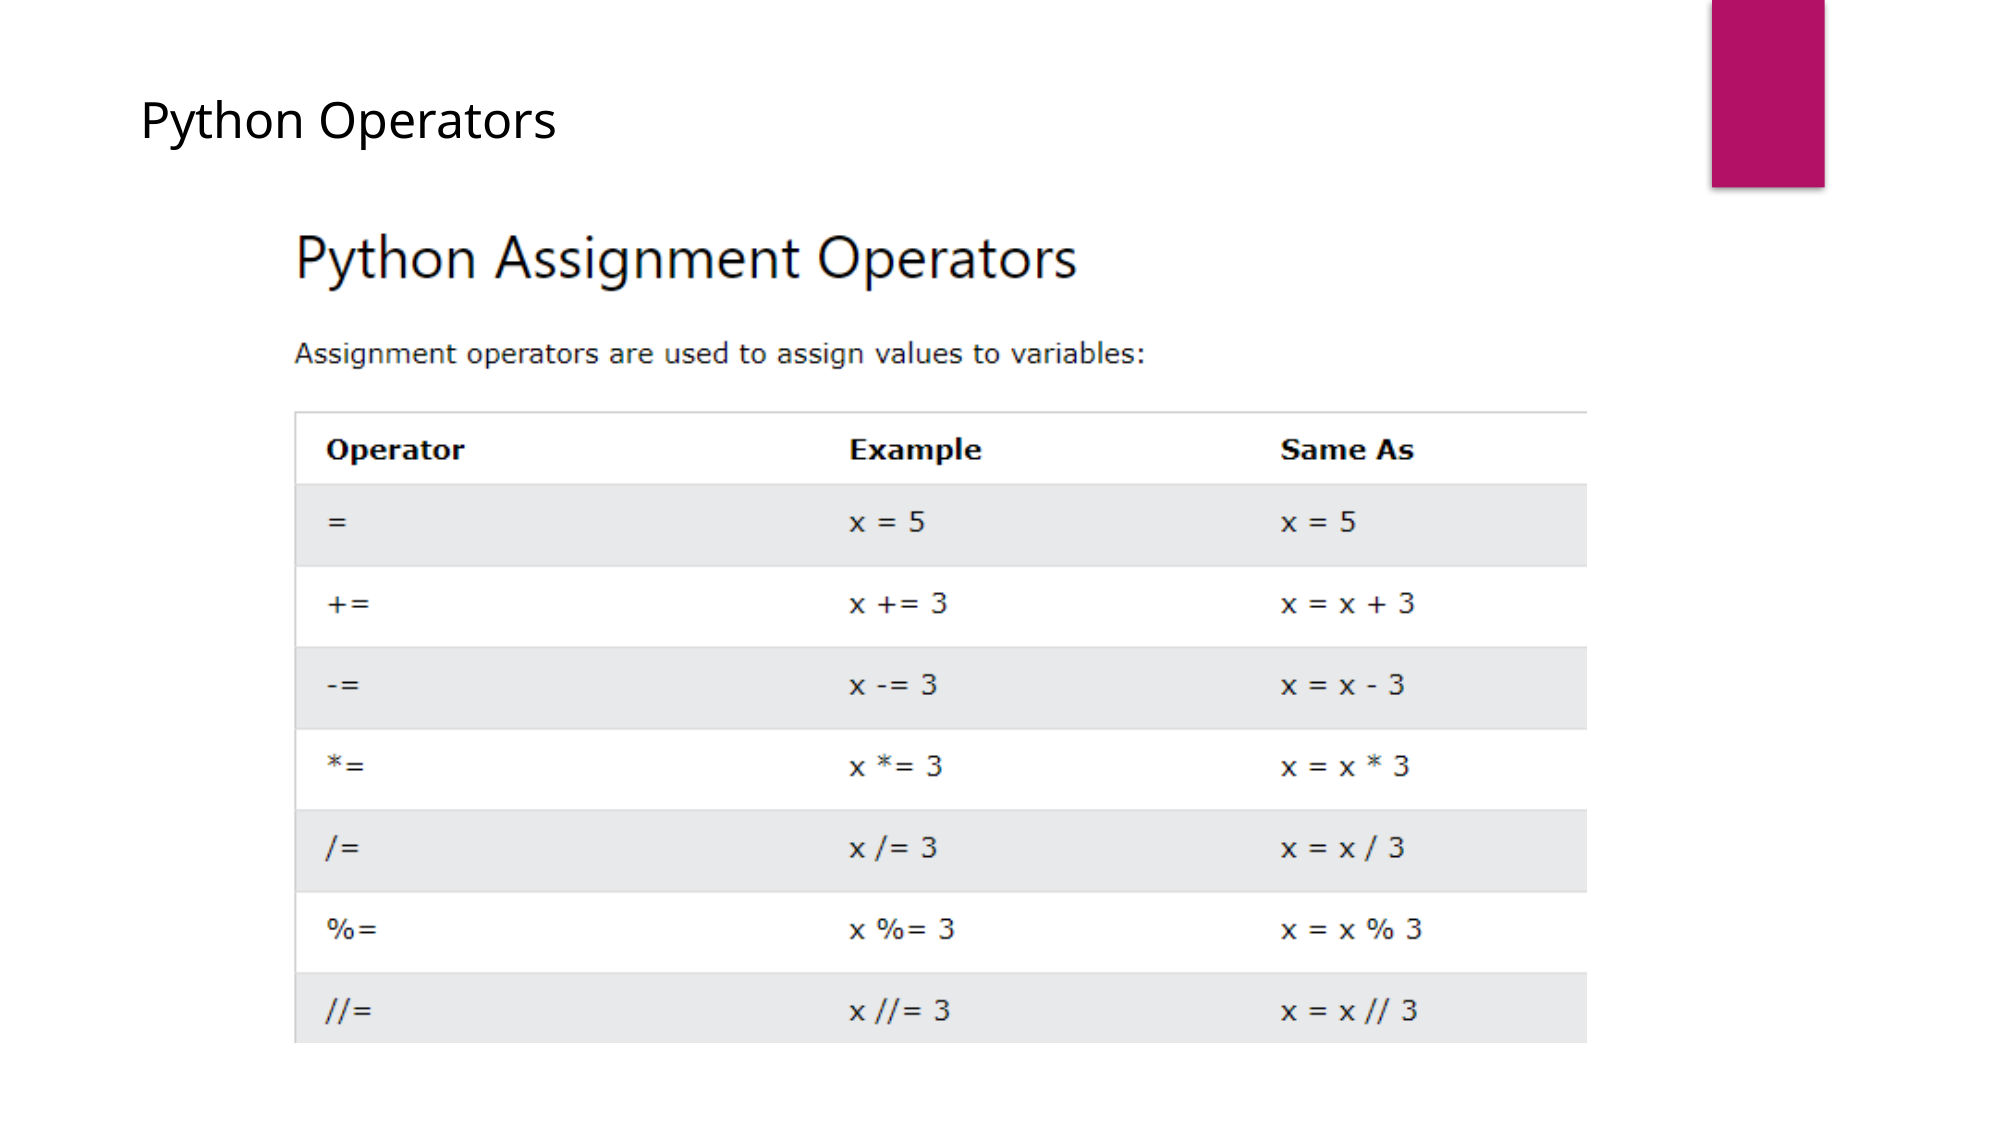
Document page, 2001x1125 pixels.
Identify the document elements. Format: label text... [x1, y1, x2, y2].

picture [279, 210, 1588, 1043]
text_box Python Operators [125, 81, 968, 156]
